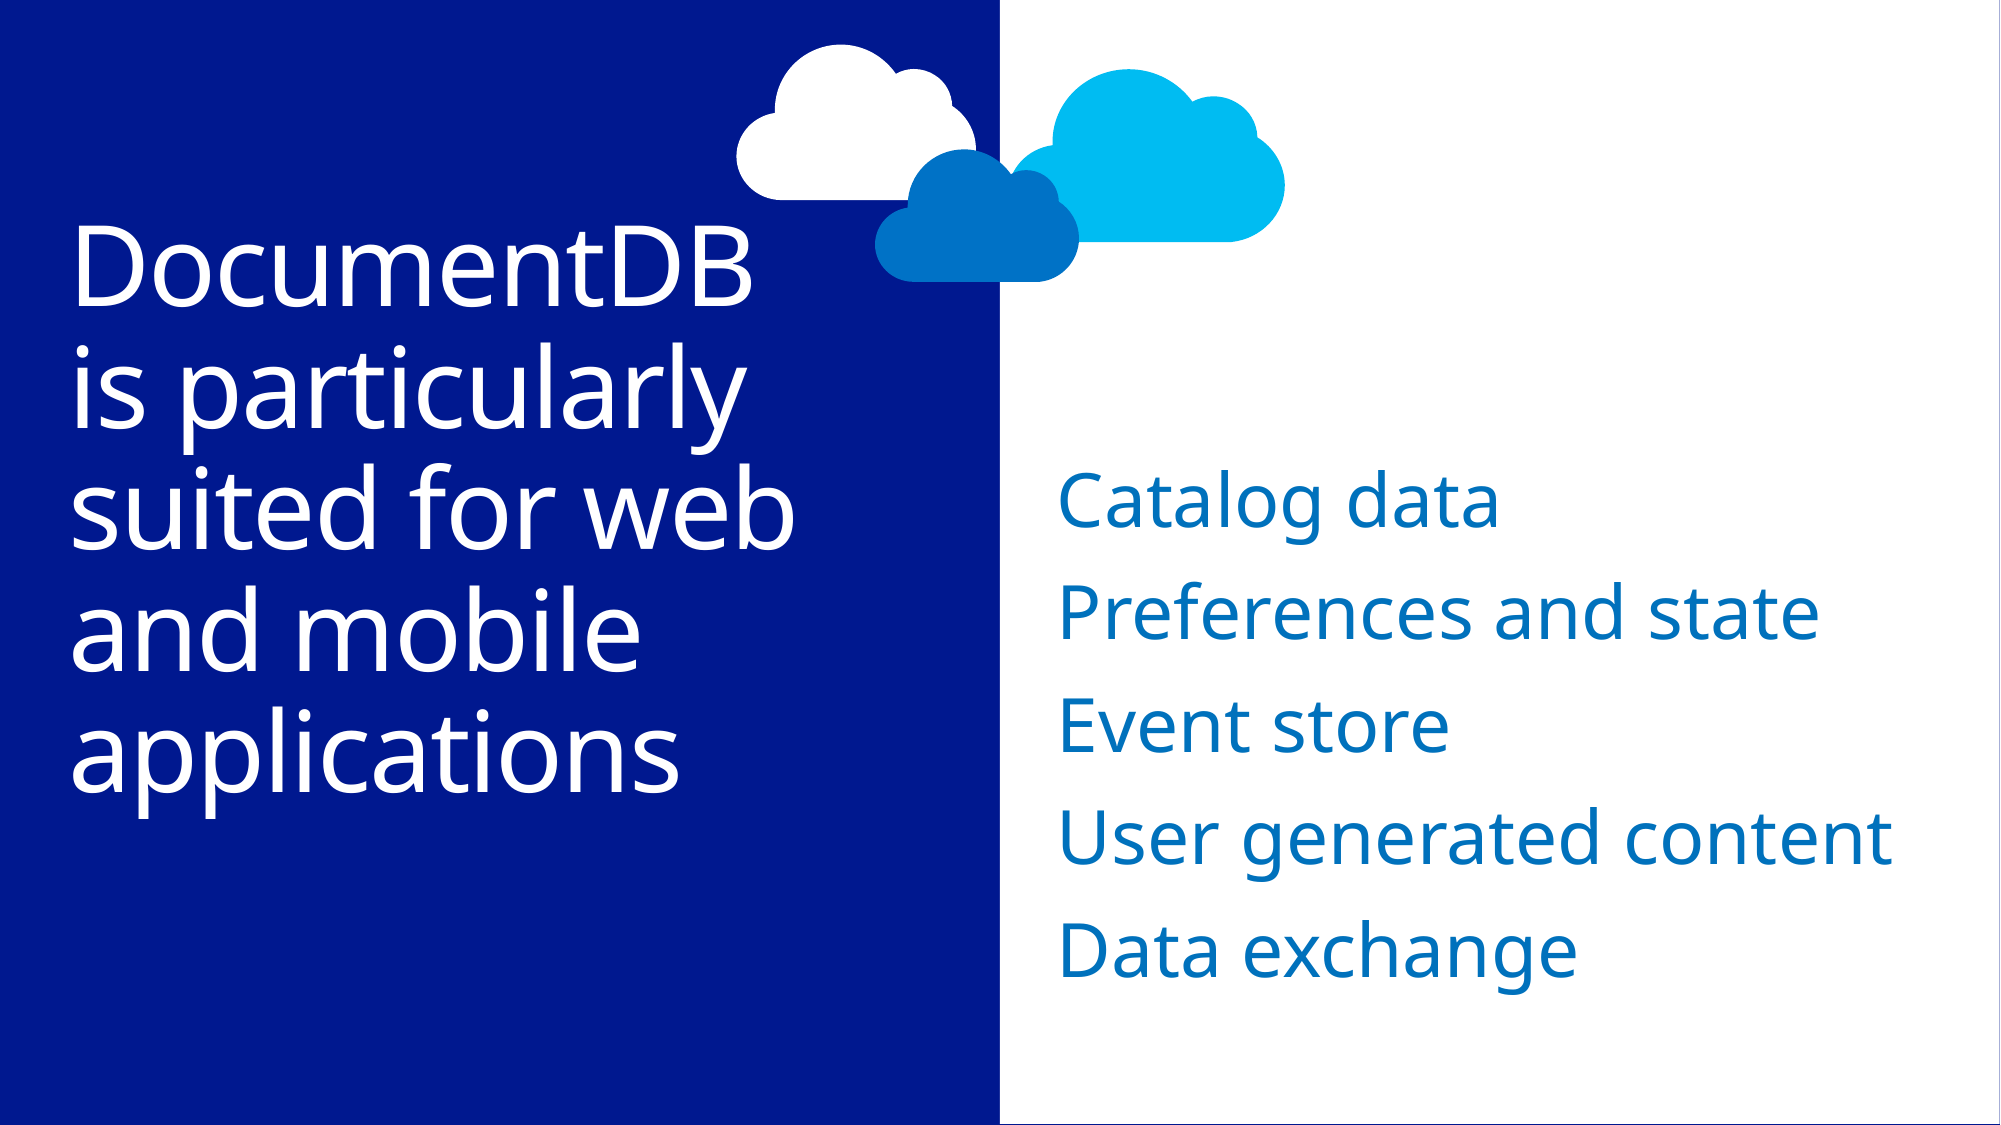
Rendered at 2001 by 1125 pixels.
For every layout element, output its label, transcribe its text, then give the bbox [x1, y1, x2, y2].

text_box [999, 0, 2000, 1125]
text_box [736, 44, 976, 201]
title DocumentDB is particularly suited for web and mobile applications [44, 194, 999, 638]
text_box Catalog data Preferences and state Event store User generated content Data exchange [1032, 414, 2000, 1024]
text_box [1013, 69, 1285, 243]
text_box [875, 149, 1079, 282]
